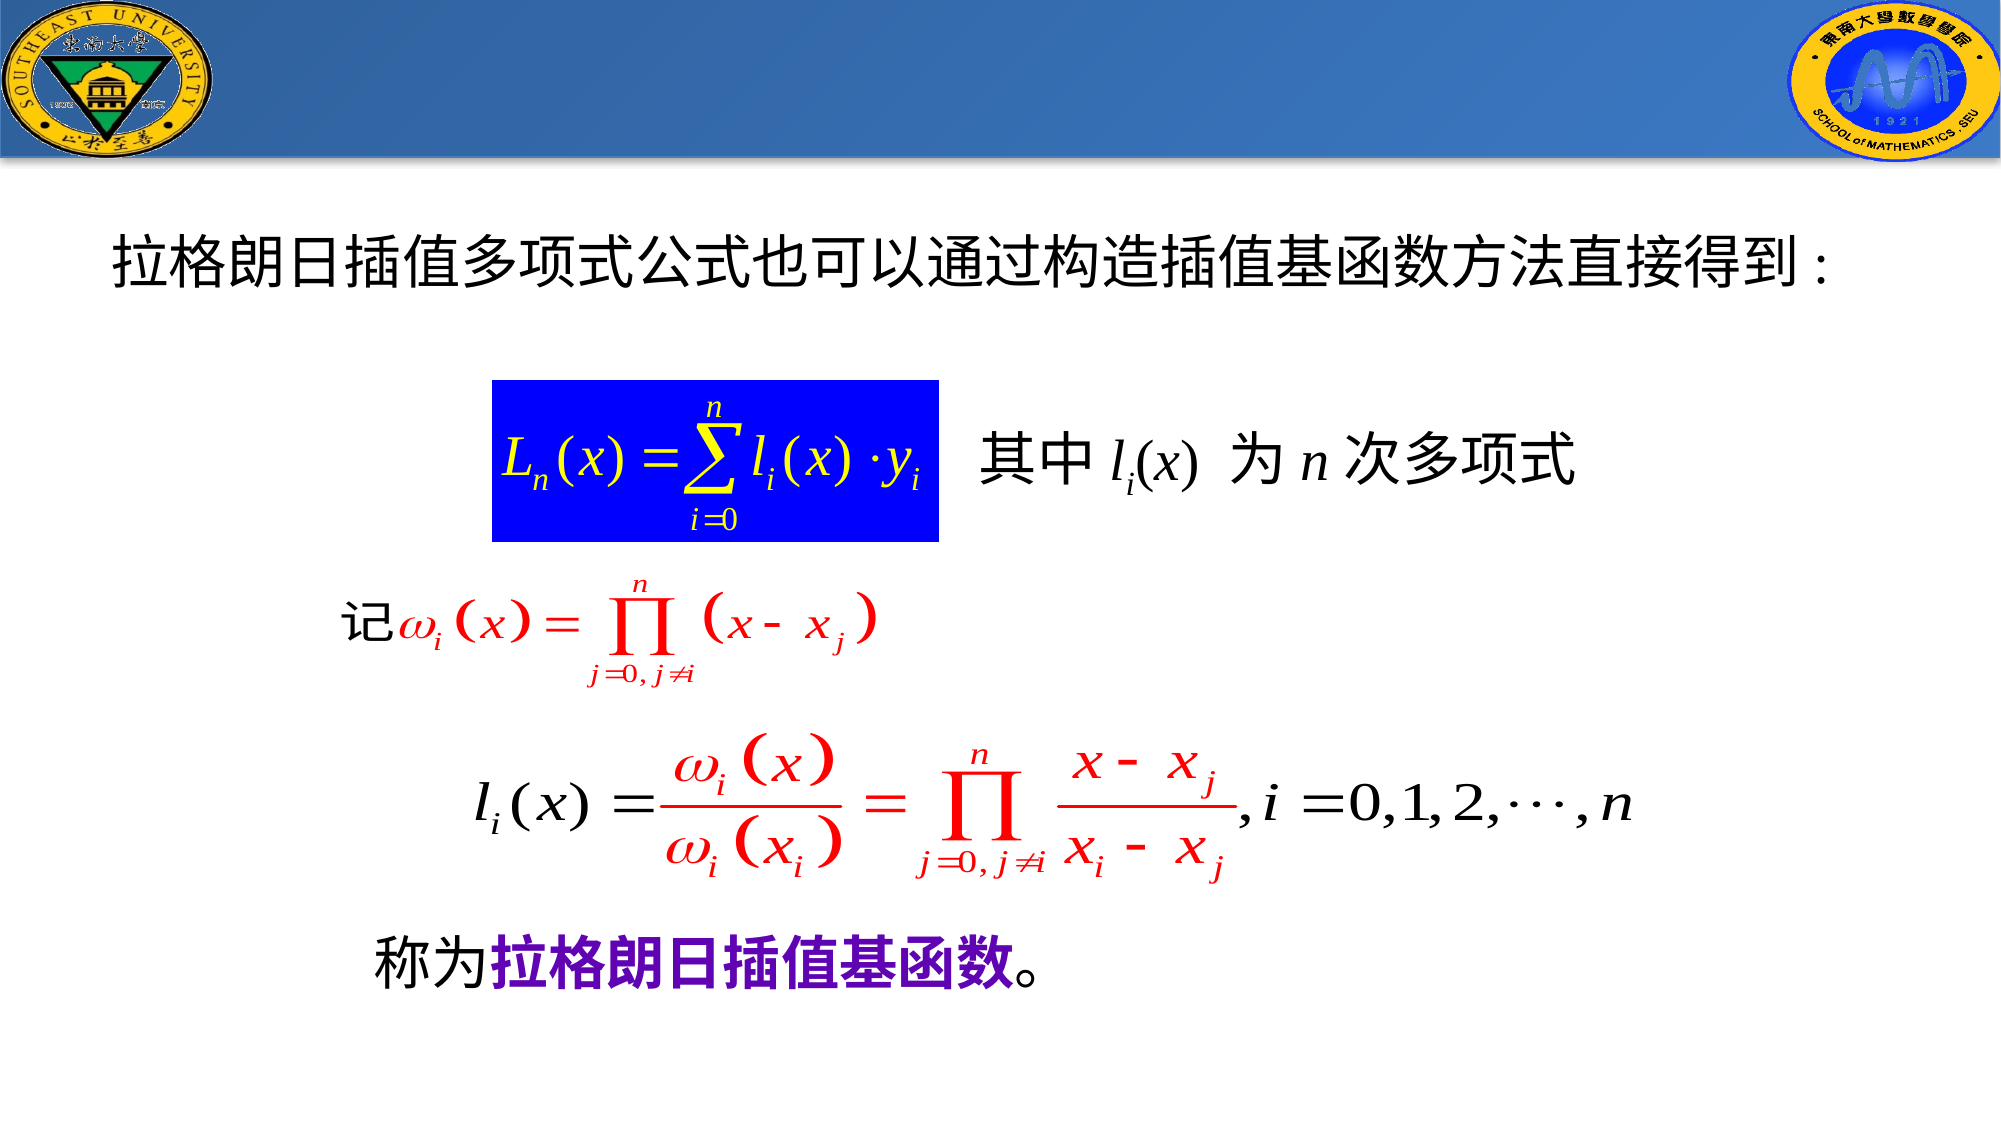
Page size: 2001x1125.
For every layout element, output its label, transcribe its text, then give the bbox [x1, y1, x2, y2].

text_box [491, 379, 939, 543]
text_box 其中li(x) 为n次多项式 [964, 415, 1614, 510]
picture [1787, 0, 2001, 162]
text_box 称为拉格朗日插值基函数。 [331, 919, 1107, 1004]
text_box 拉格朗日插值多项式公式也可以通过构造插值基函数方法直接得到: [96, 217, 1833, 303]
picture [0, 0, 213, 159]
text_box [463, 724, 1647, 894]
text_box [331, 563, 883, 700]
